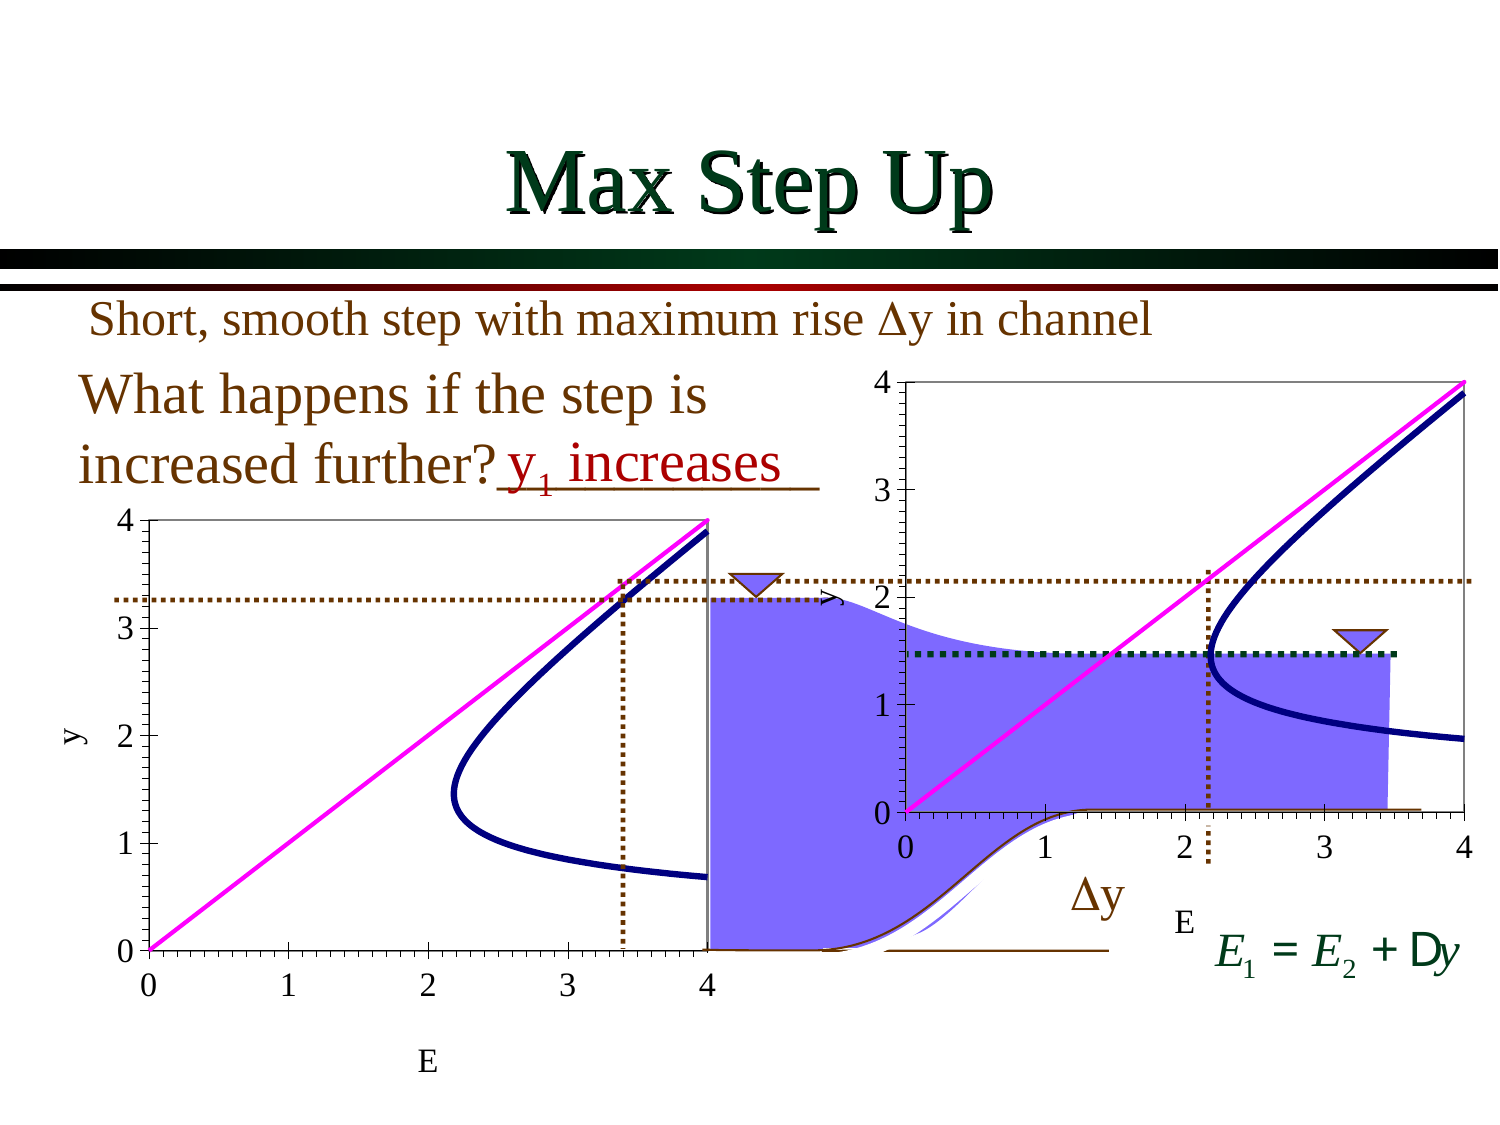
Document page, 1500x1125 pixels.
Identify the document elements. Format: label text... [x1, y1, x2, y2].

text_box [1209, 976, 1466, 983]
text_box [687, 809, 773, 961]
text_box What happens if the step is increased further?___________ [64, 347, 773, 390]
text_box Short, smooth step with maximum rise Dy in channel [74, 278, 773, 347]
chart [22, 388, 768, 1107]
text_box [770, 597, 776, 809]
chart [778, 250, 1500, 968]
title Max Step Up [112, 49, 1388, 238]
